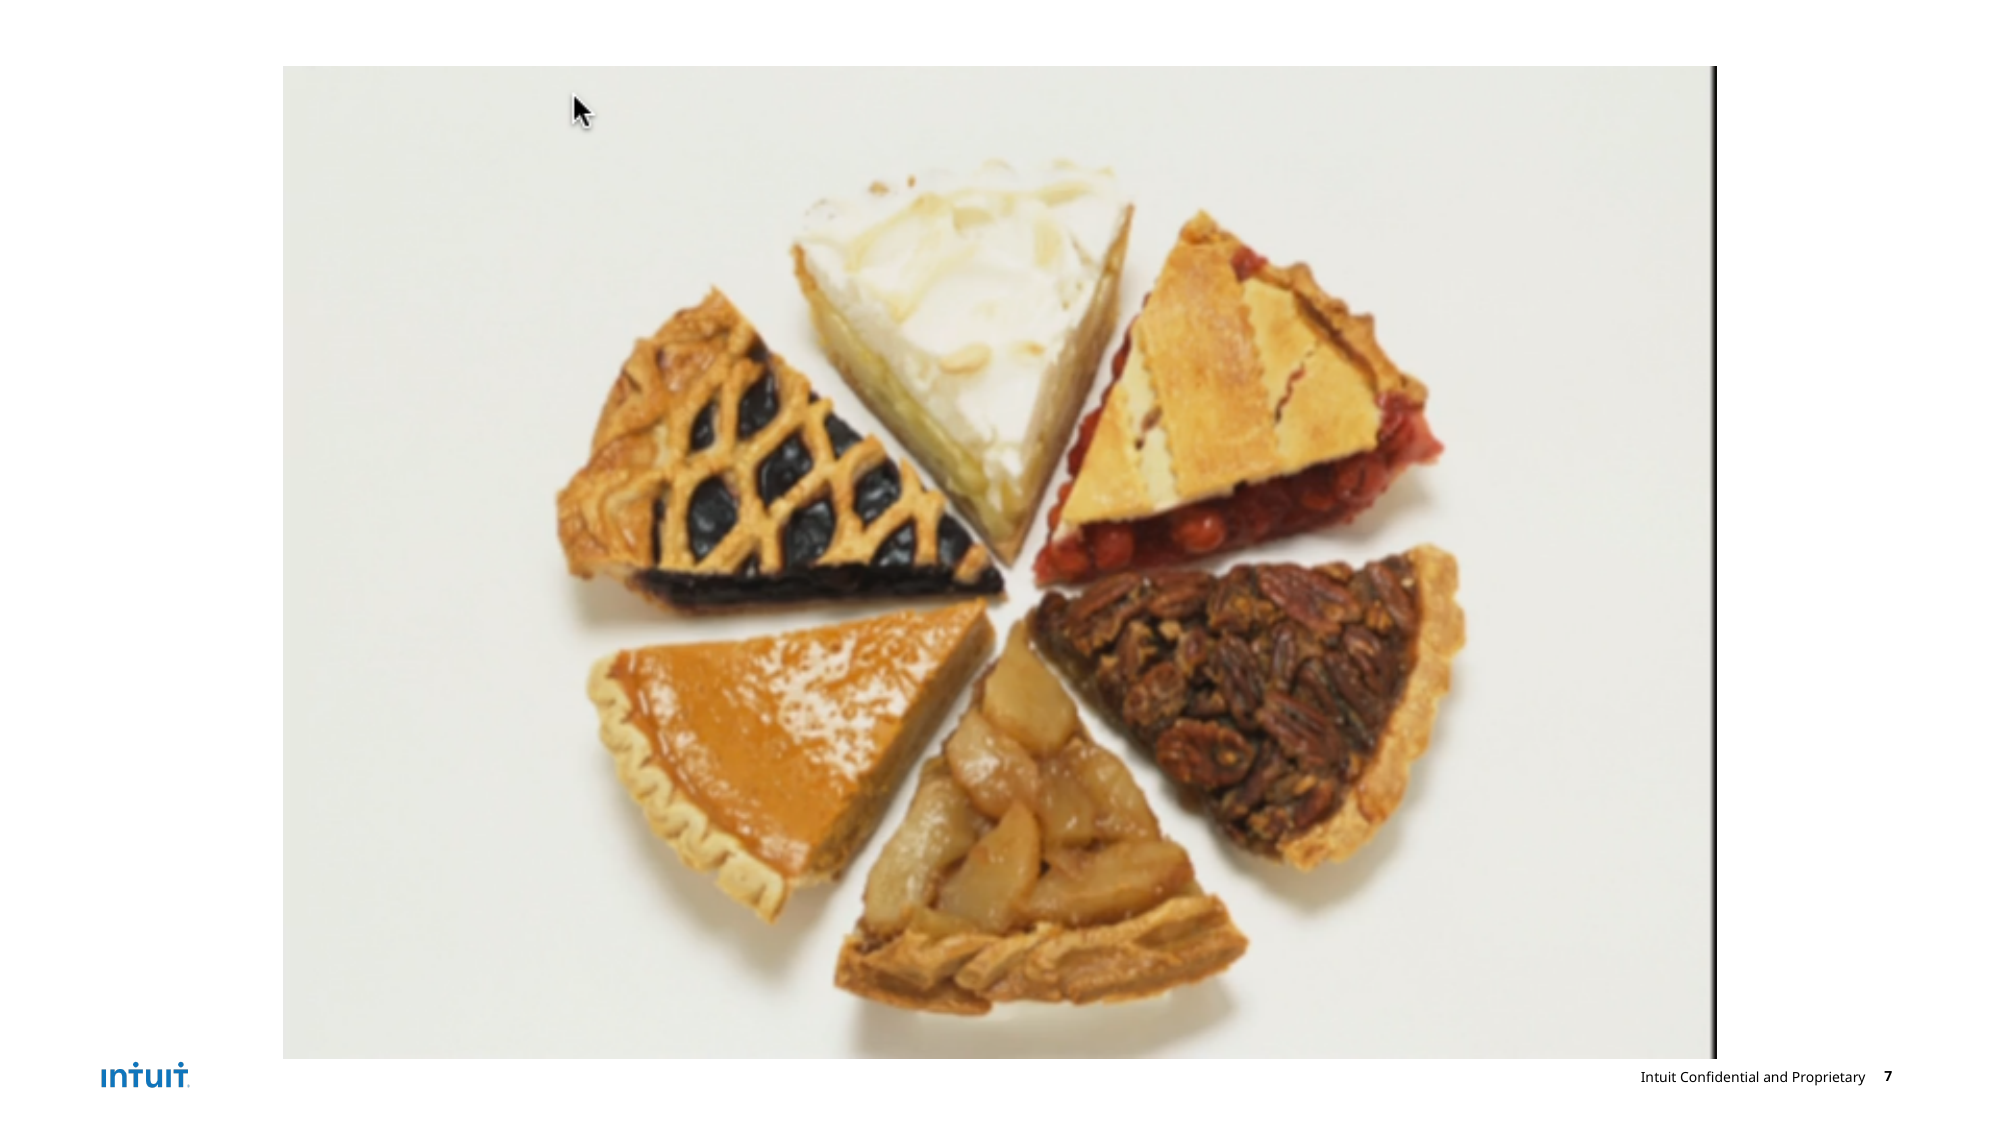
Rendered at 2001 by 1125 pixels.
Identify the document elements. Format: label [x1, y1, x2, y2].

picture [283, 66, 1717, 1059]
